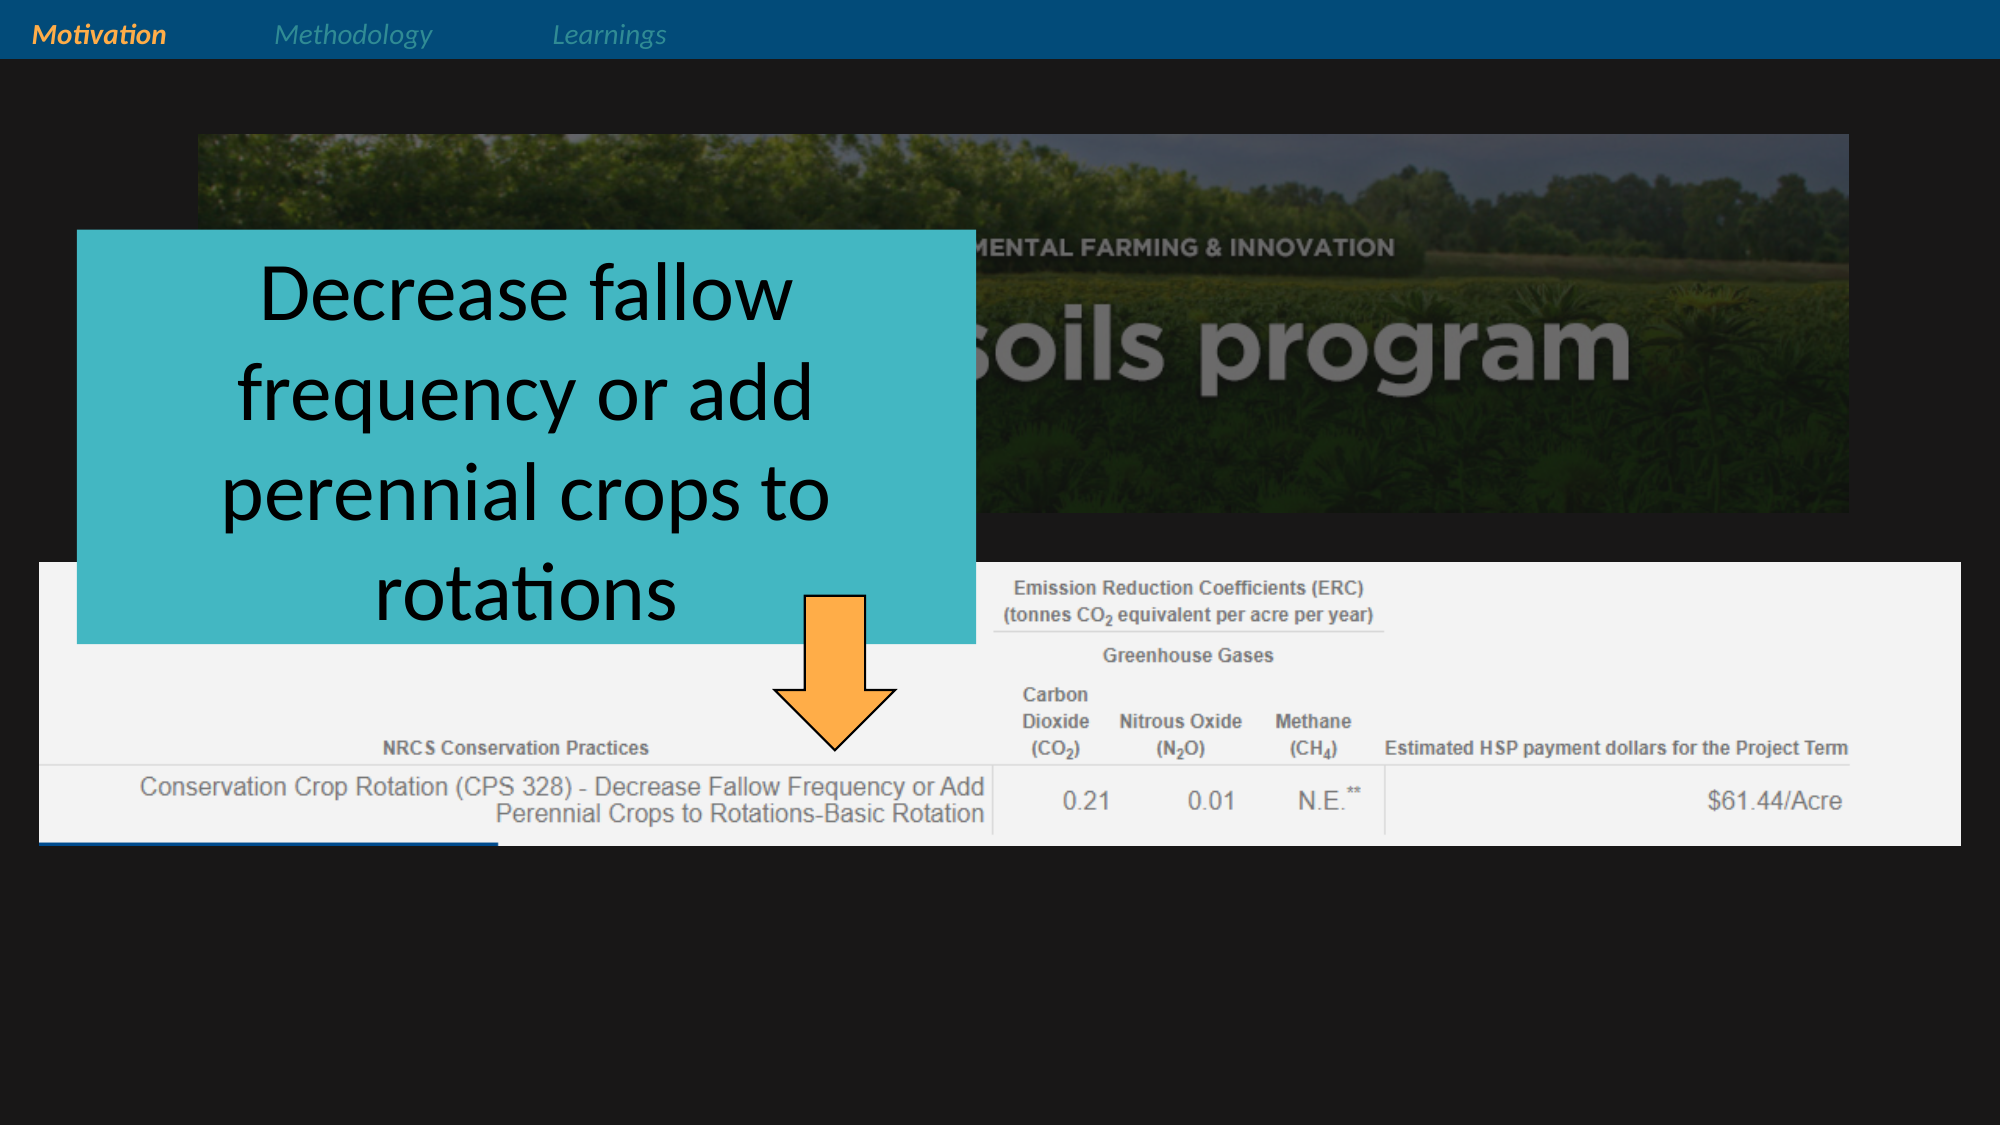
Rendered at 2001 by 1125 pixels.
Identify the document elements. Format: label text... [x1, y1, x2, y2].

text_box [0, 0, 2000, 59]
text_box Decrease fallow frequency or add perennial crops to rotations [76, 229, 977, 562]
picture [198, 134, 1849, 513]
picture [38, 562, 1961, 846]
